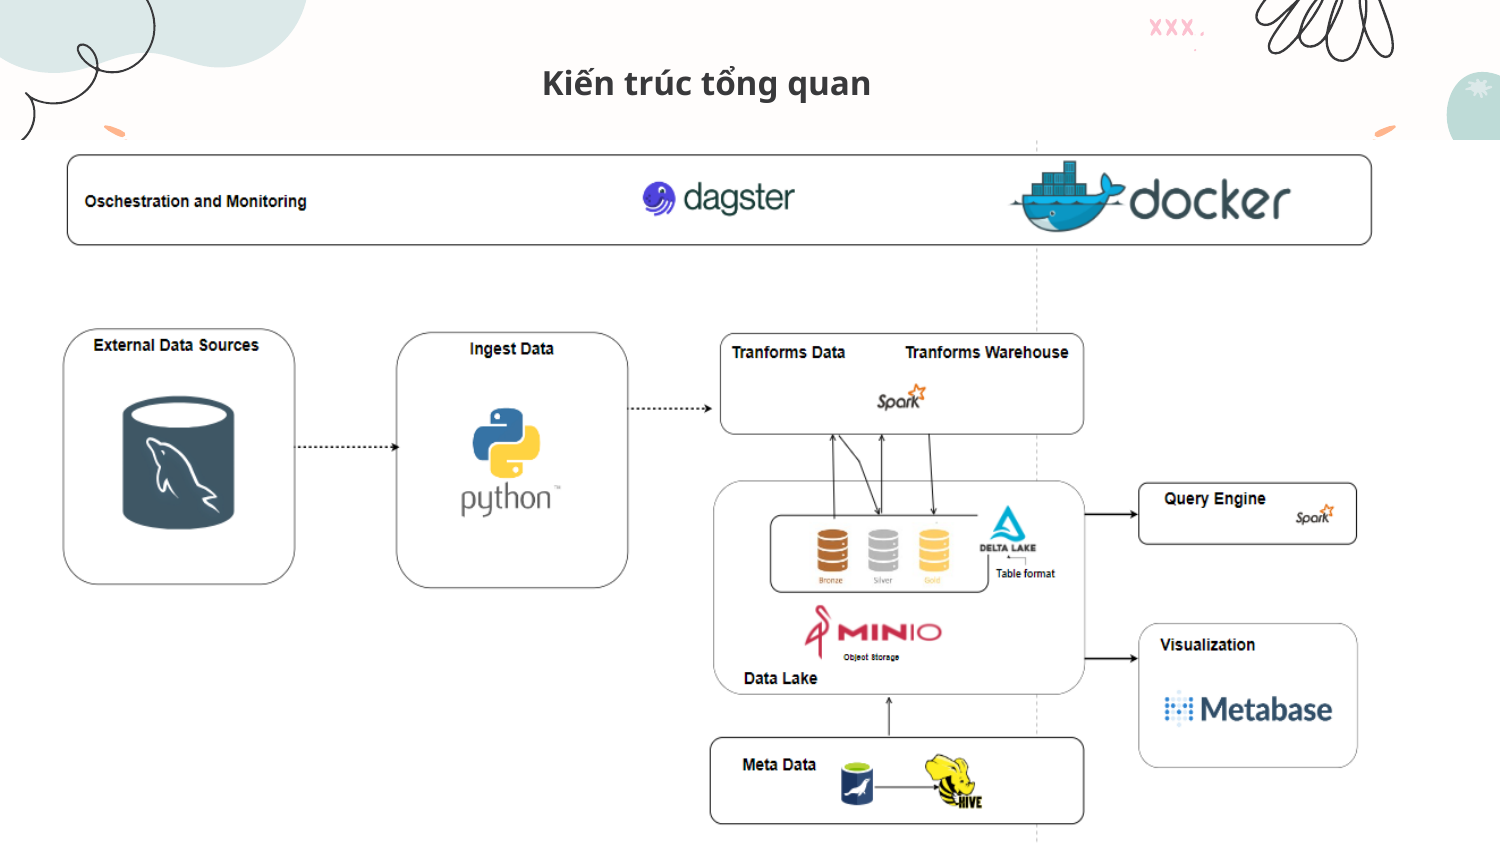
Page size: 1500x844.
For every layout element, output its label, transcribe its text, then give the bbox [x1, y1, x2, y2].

picture [0, 139, 1500, 844]
title Kiến trúc tổng quan [75, 46, 1339, 138]
